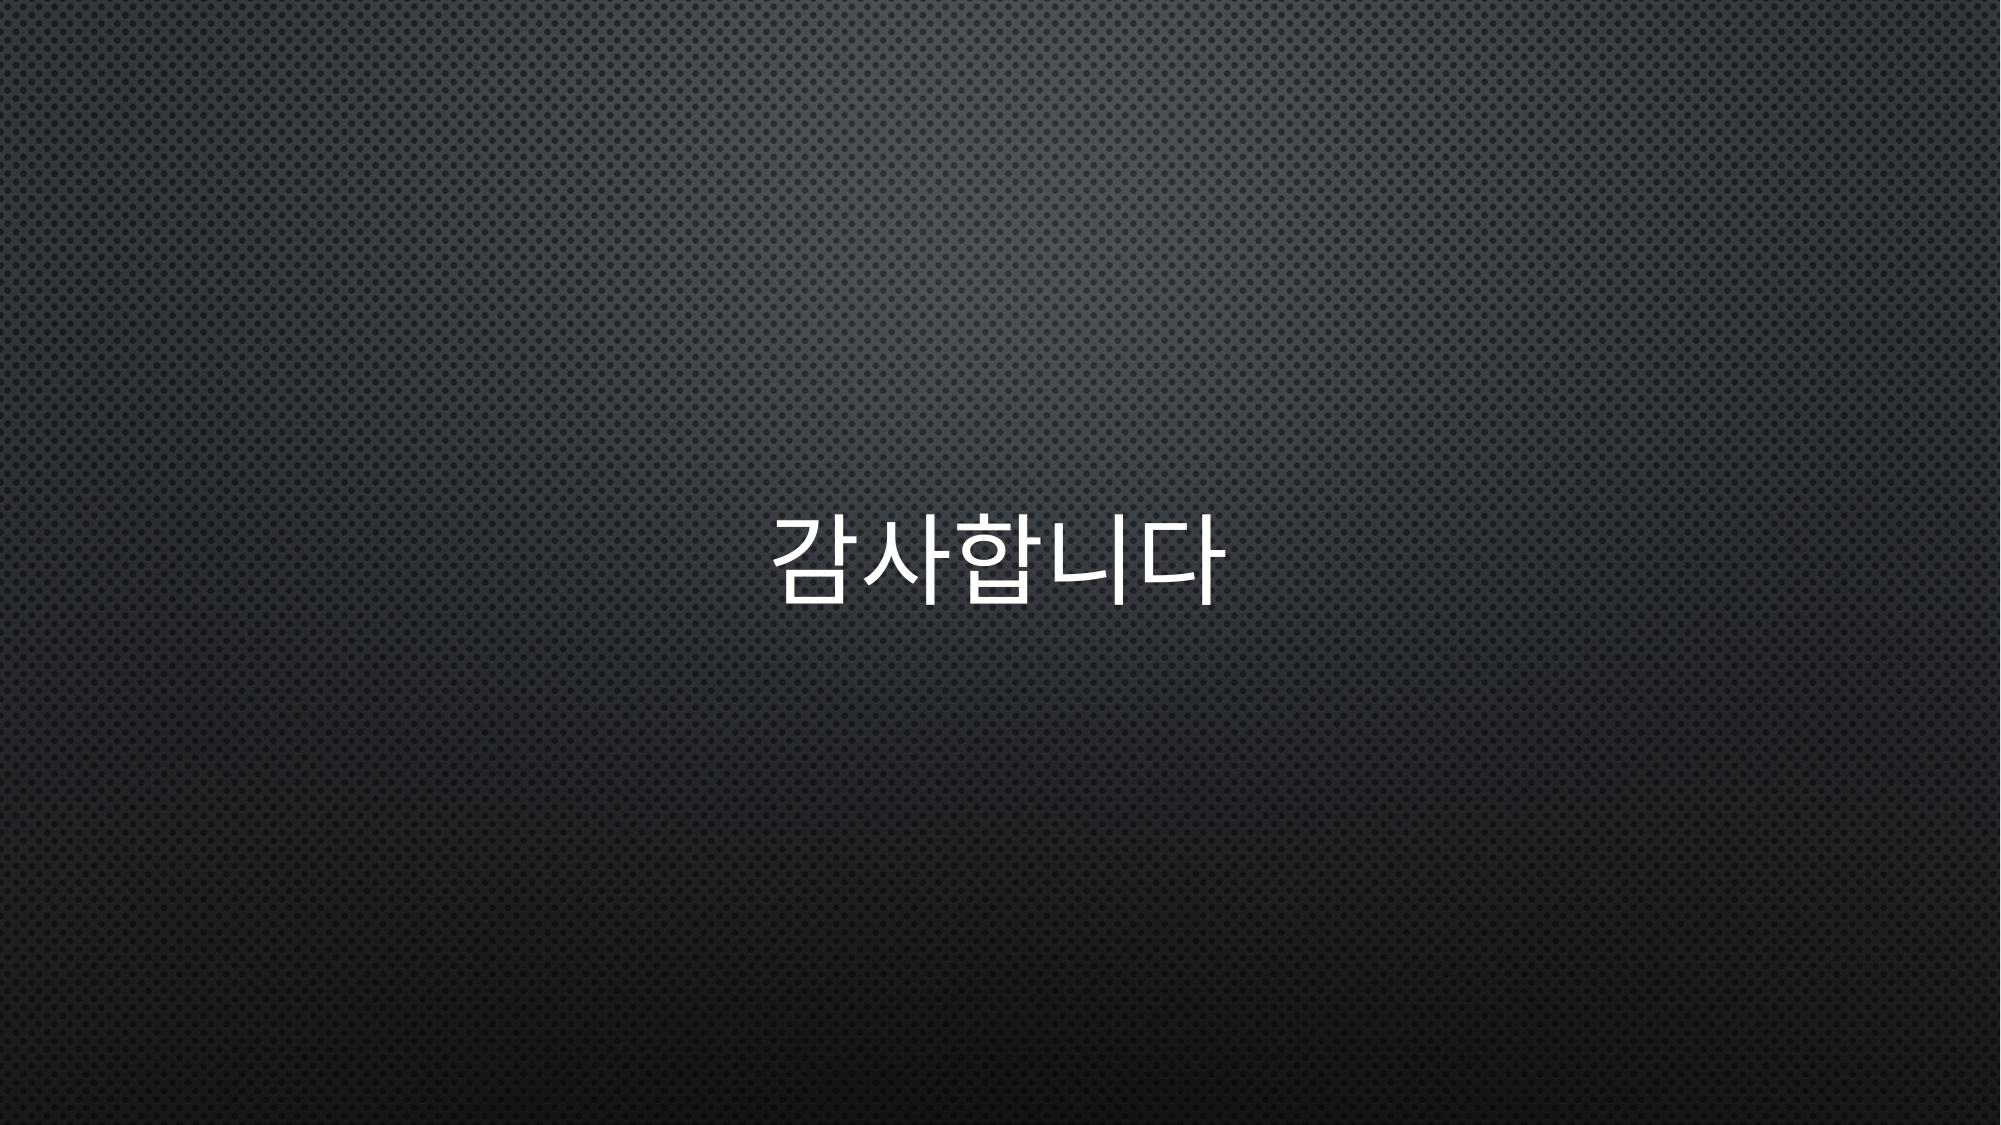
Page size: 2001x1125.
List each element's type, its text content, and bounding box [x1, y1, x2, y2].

title 감사합니다 [287, 99, 1711, 625]
picture [0, 0, 2001, 1125]
